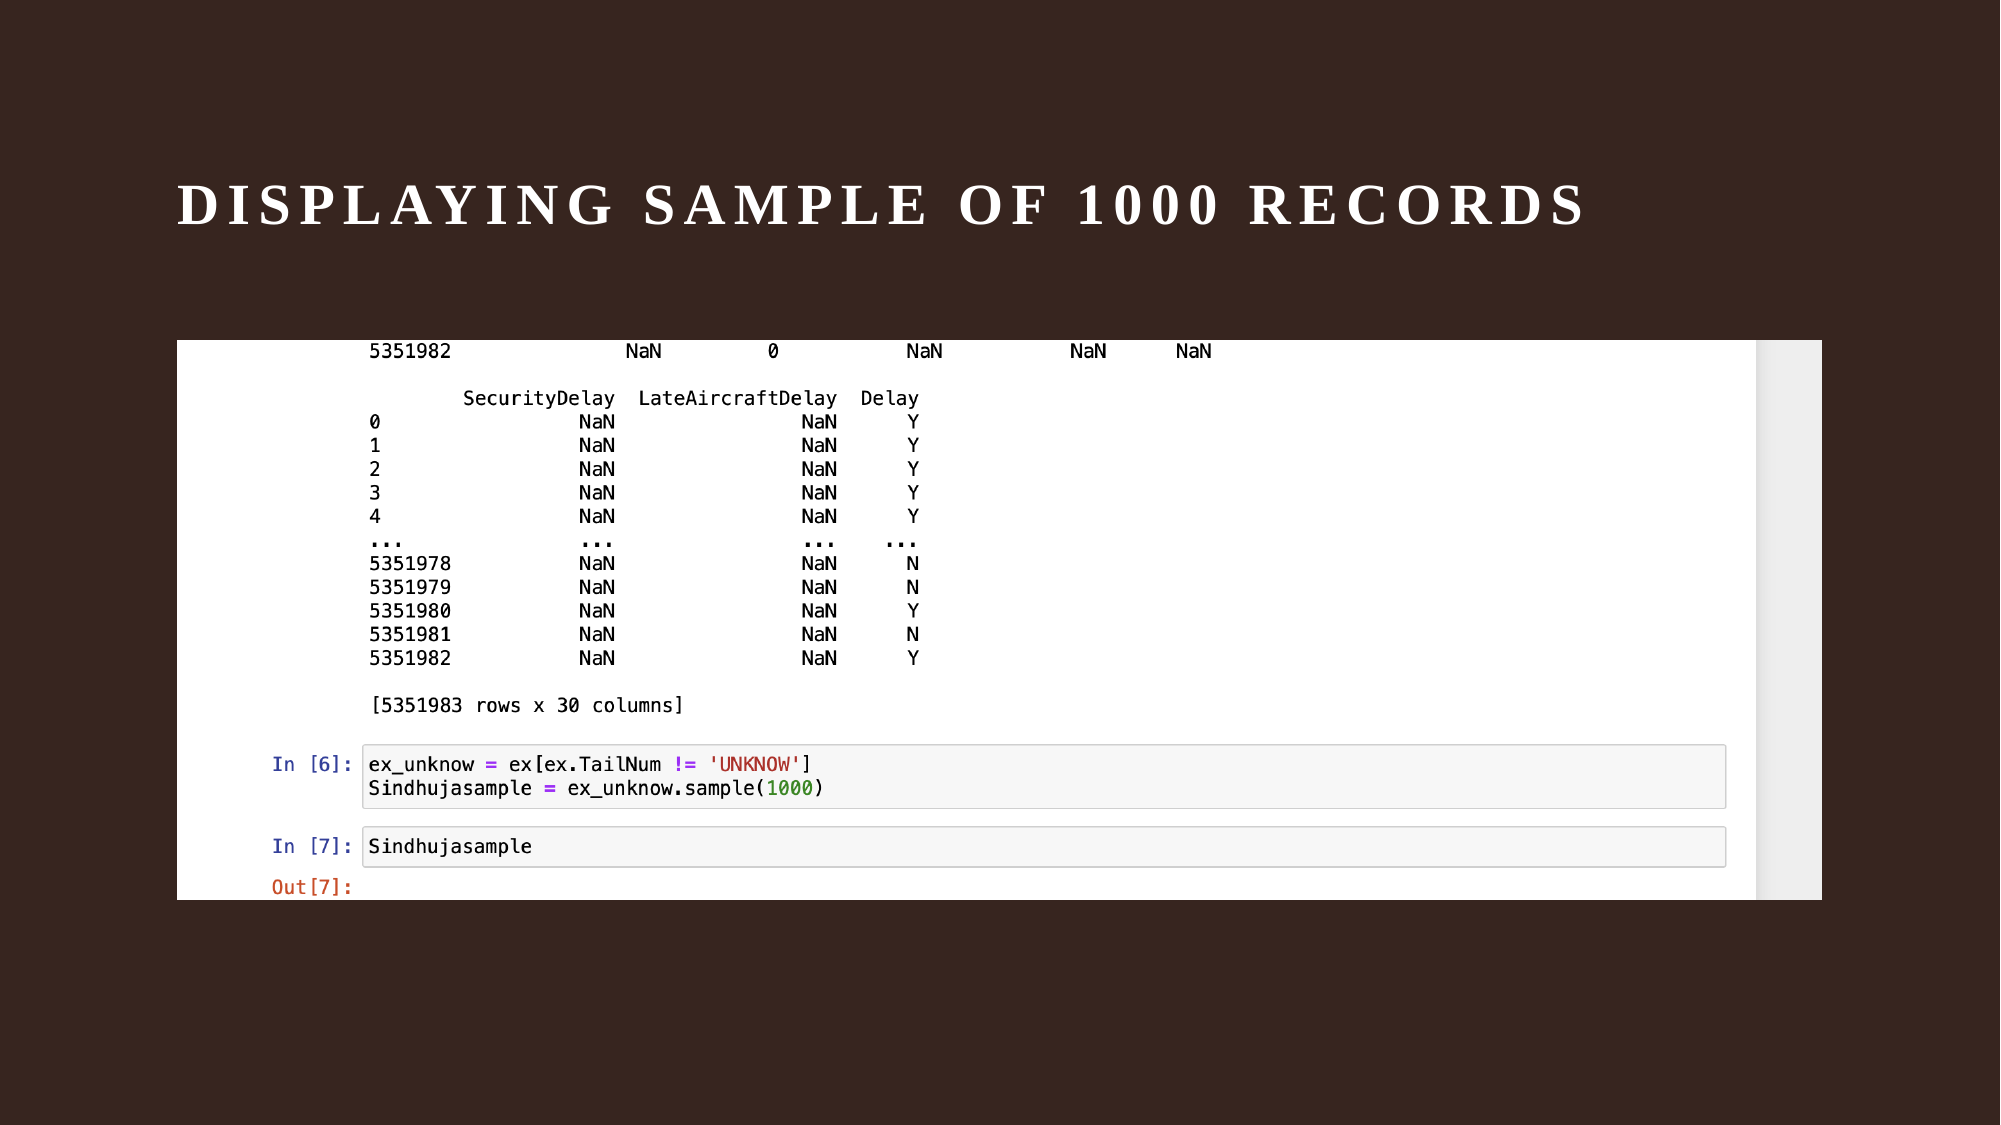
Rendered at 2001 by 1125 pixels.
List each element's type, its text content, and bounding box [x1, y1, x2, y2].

title Displaying Sample of 1000 records [177, 165, 1822, 274]
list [176, 340, 1823, 900]
